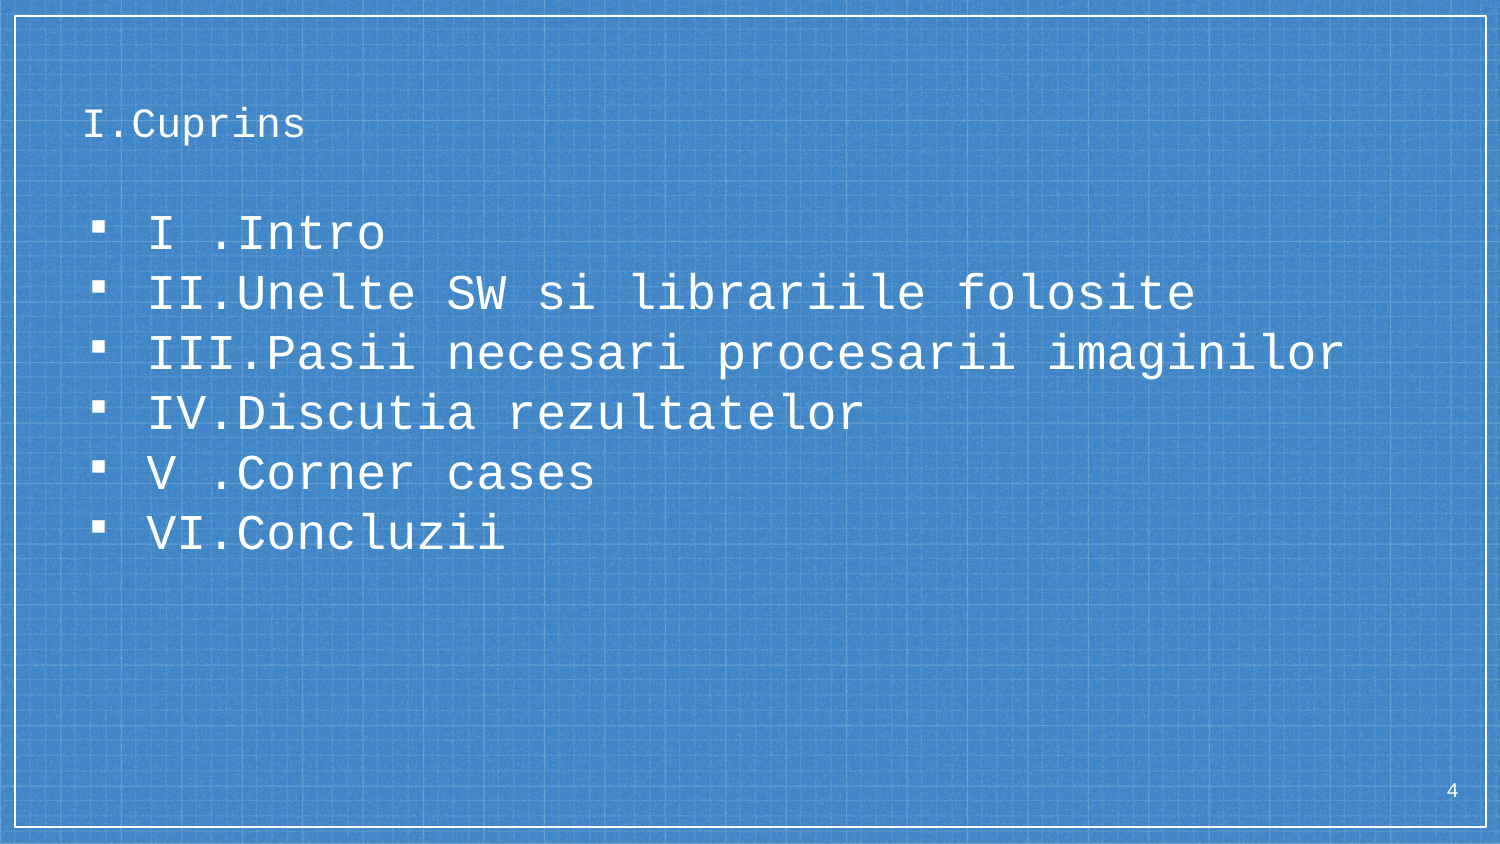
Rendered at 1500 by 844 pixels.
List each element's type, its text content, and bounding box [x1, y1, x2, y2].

title I.Cuprins [66, 81, 1417, 149]
list I .Intro II.Unelte SW si librariile folosite III.Pasii necesari procesarii imaginilor IV.Discutia rezultatelor V .Corner cases VI.Concluzii [56, 184, 1417, 782]
slide_number 4 [1398, 761, 1474, 810]
picture [0, 0, 1500, 844]
